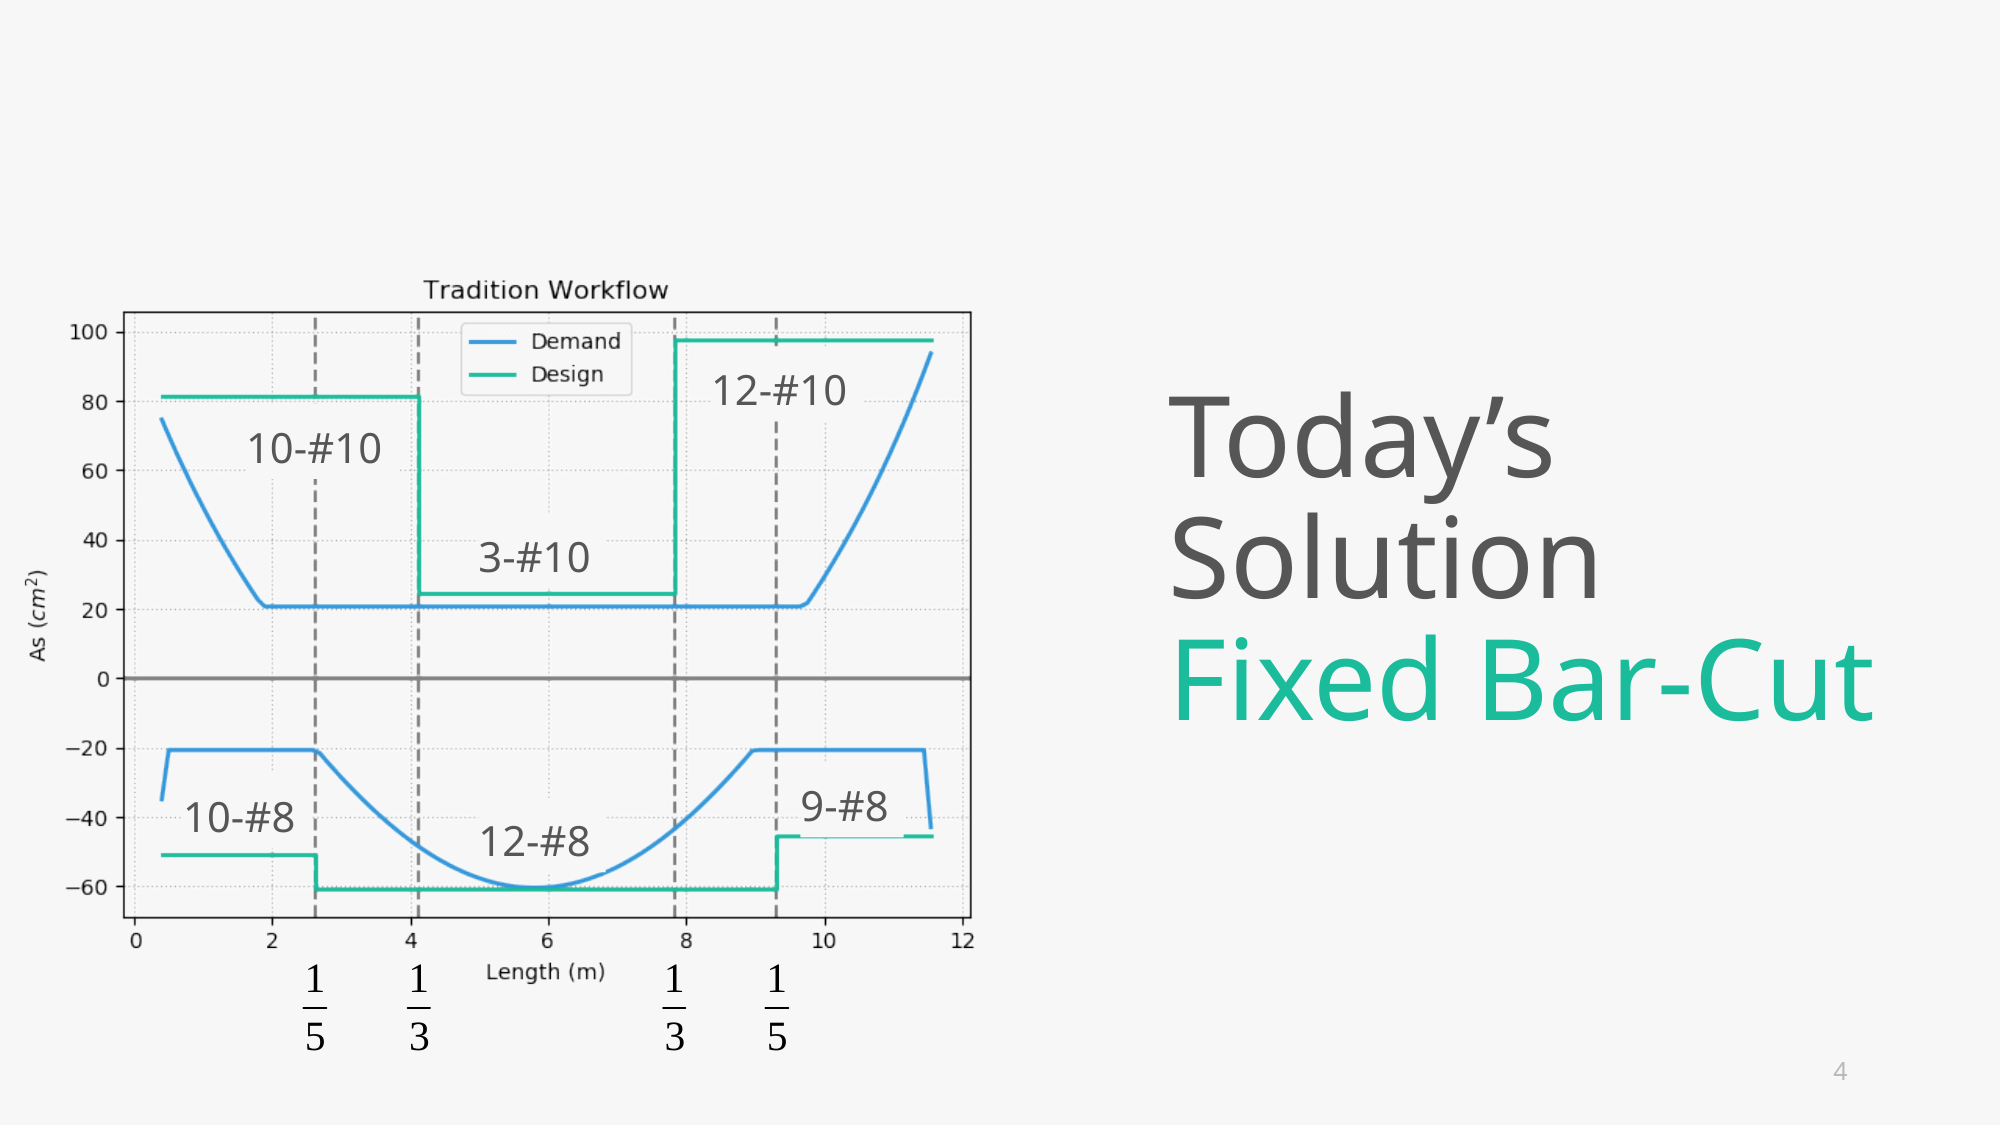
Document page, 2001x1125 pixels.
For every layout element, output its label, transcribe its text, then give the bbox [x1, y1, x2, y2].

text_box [299, 955, 331, 1056]
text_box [658, 955, 691, 1056]
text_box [761, 955, 793, 1056]
text_box Today’s Solution Fixed Bar-Cut [1168, 372, 1965, 752]
slide_number 4 [1412, 1042, 1863, 1103]
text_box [403, 955, 435, 1056]
picture [0, 257, 1000, 1008]
